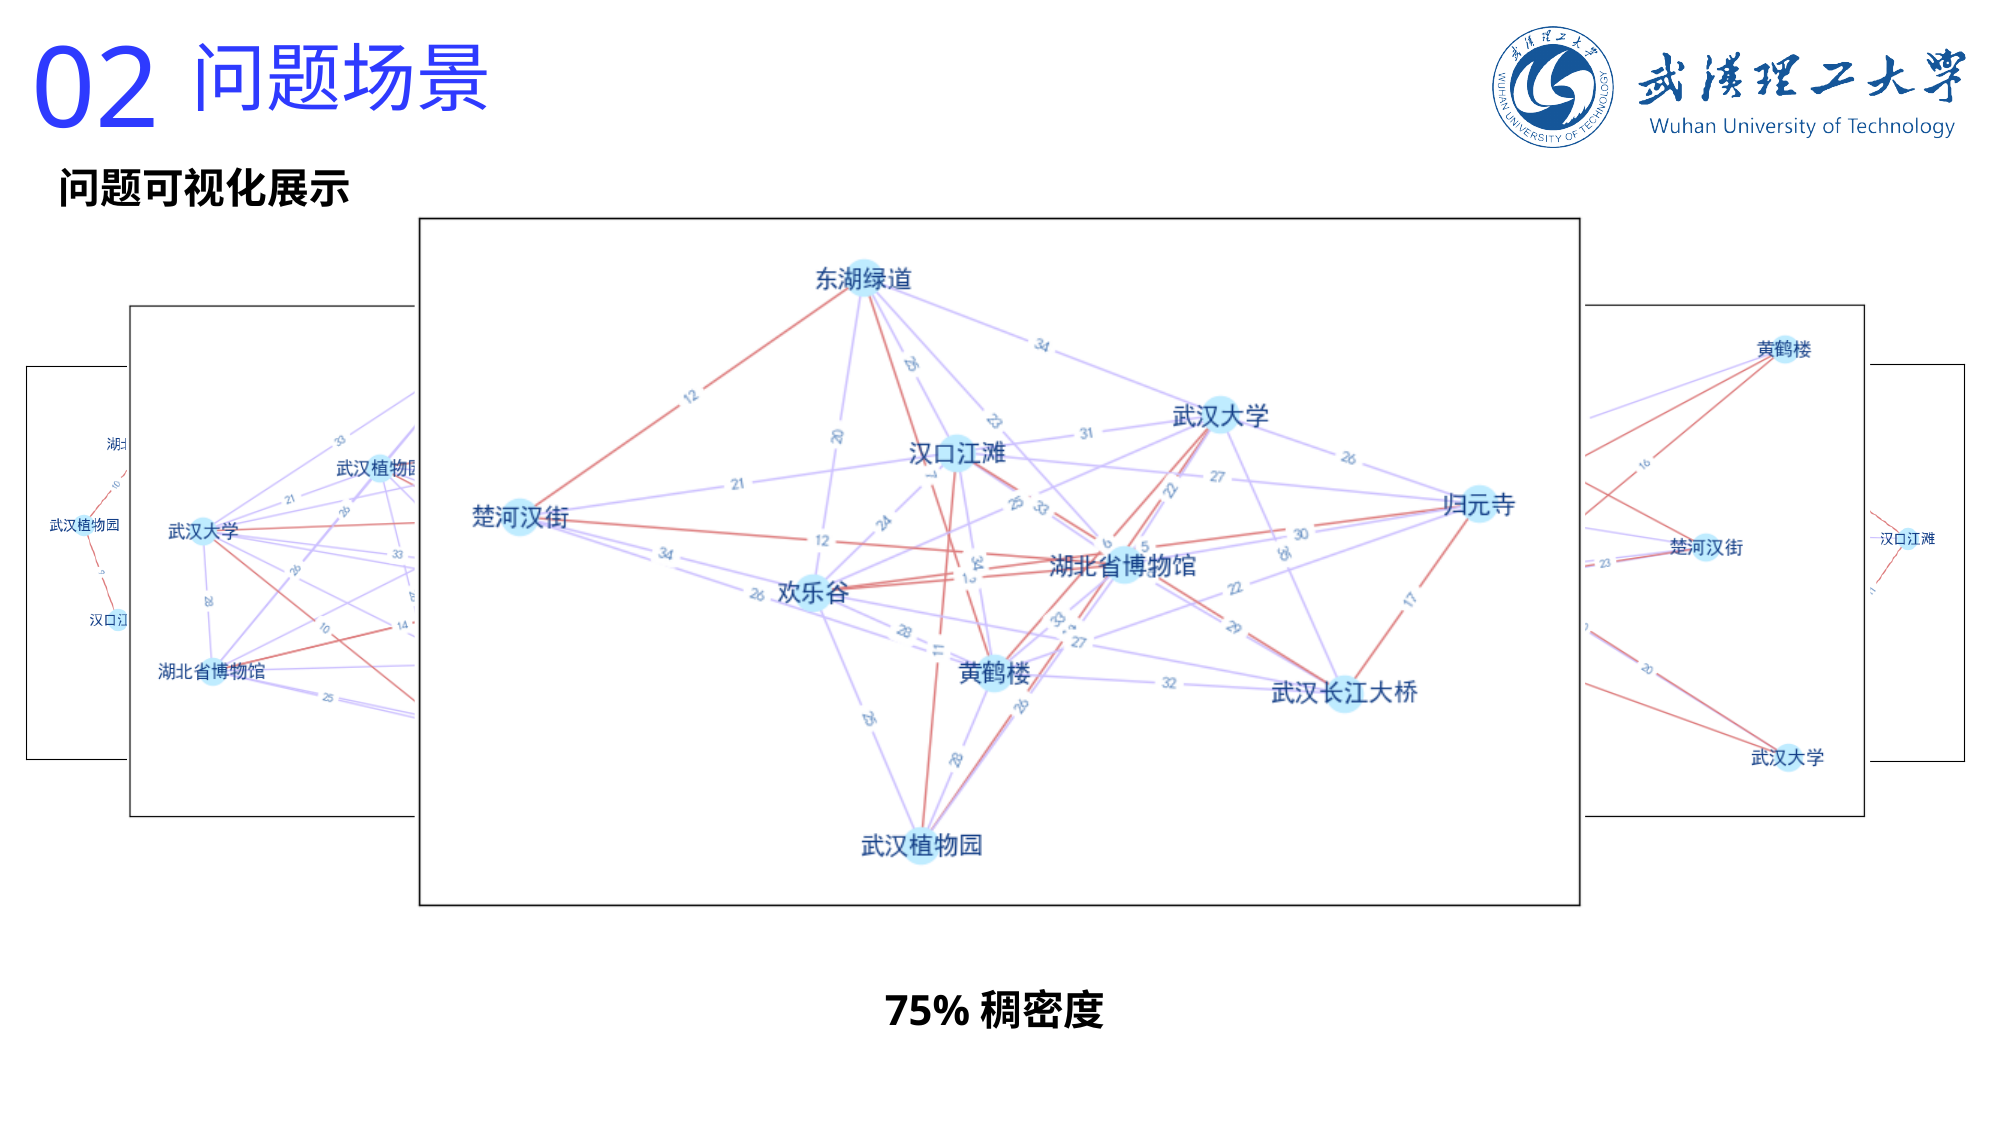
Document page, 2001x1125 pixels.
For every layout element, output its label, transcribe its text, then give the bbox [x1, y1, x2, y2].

picture [19, 213, 1969, 912]
text_box 02 [0, 7, 223, 129]
text_box 75%稠密度 [795, 951, 1167, 1042]
text_box 问题场景 [151, 22, 532, 128]
picture [1492, 26, 1966, 149]
text_box 问题可视化展示 [0, 129, 745, 219]
